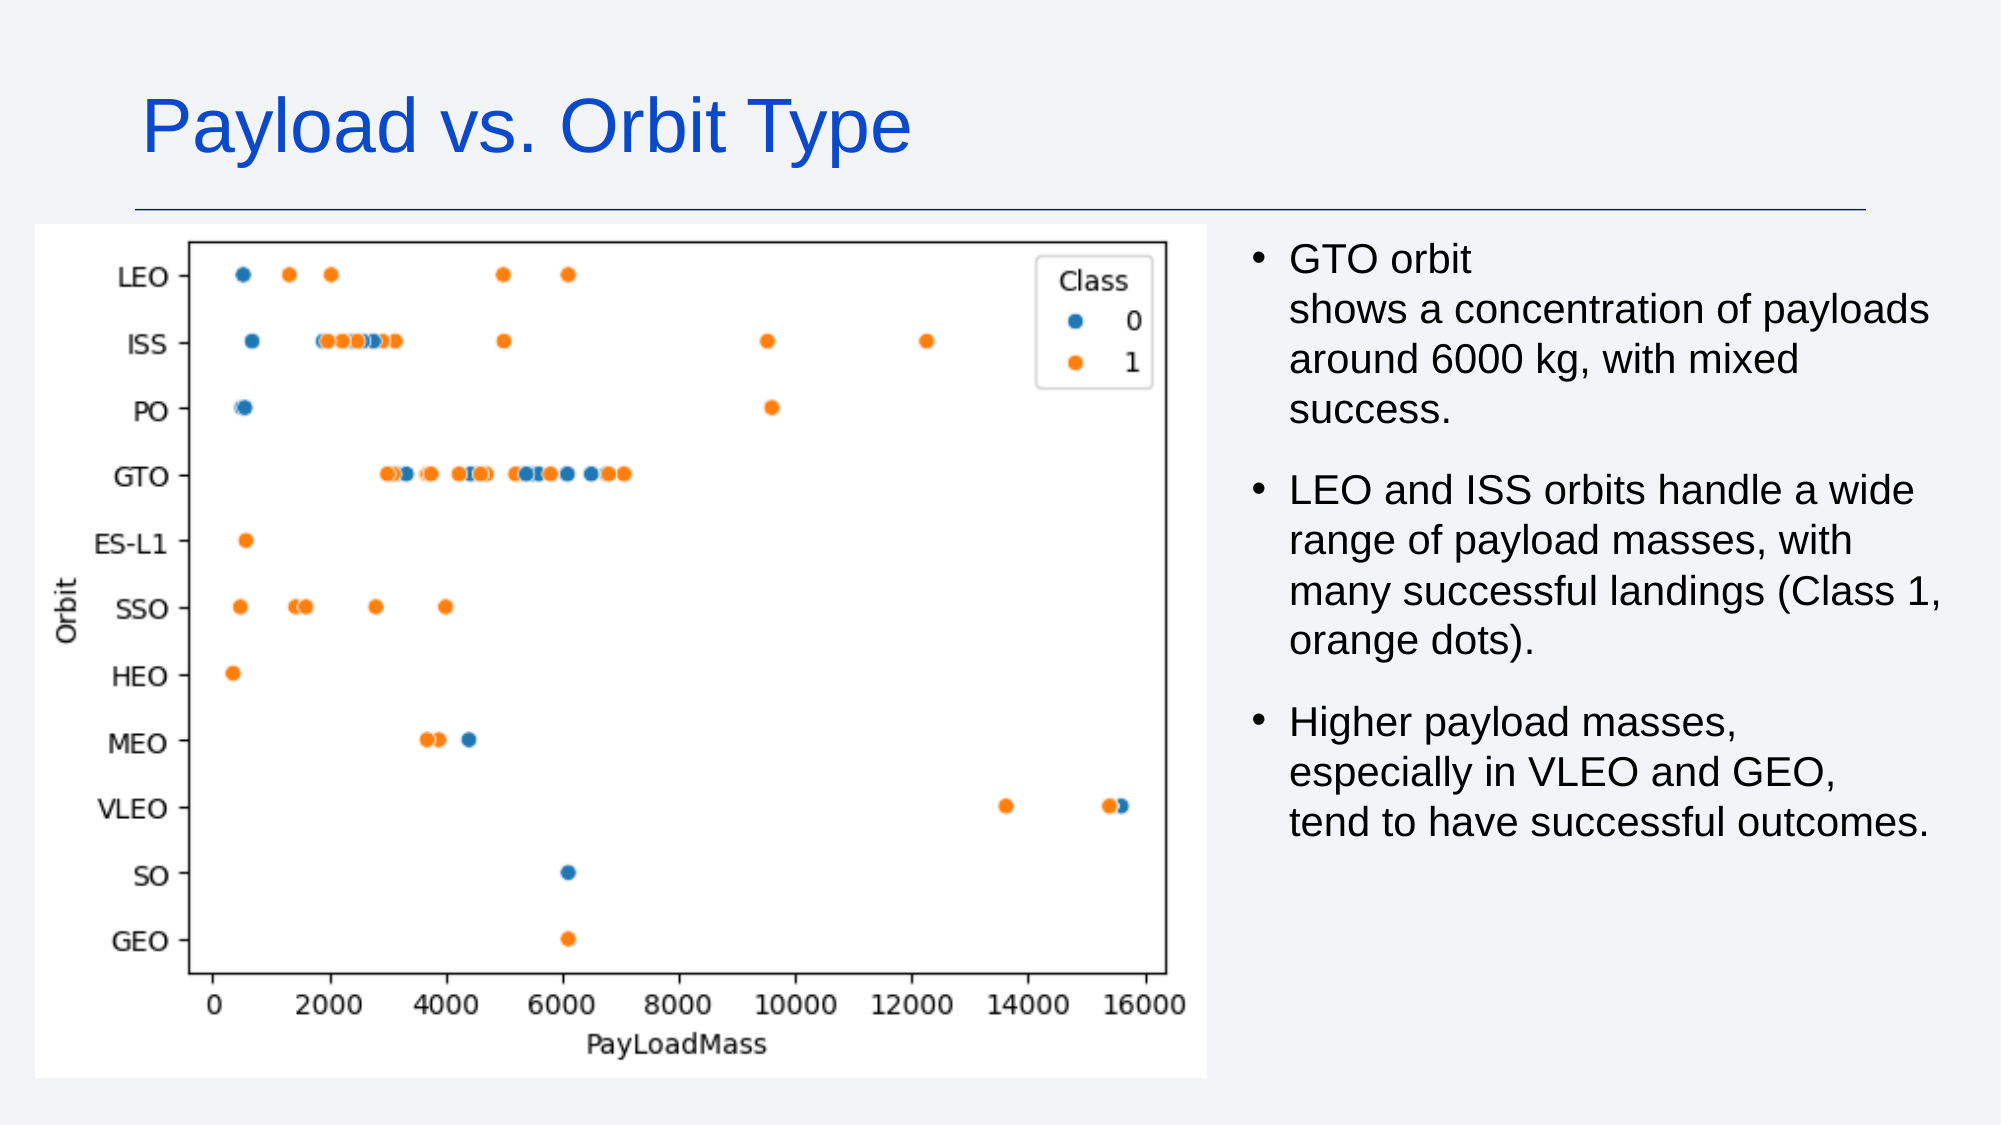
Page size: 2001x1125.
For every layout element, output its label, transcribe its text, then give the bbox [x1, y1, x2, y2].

list GTO orbit shows a concentration of payloads around 6000 kg, with mixed success. LEO and ISS orbits handle a wide range of payload masses, with many successful landings (Class 1, orange dots). Higher payload masses, especially in VLEO and GEO, tend to have successful outcomes. [1234, 224, 1966, 1076]
picture [0, 0, 2001, 1125]
text_box Payload vs. Orbit Type [126, 88, 1852, 179]
